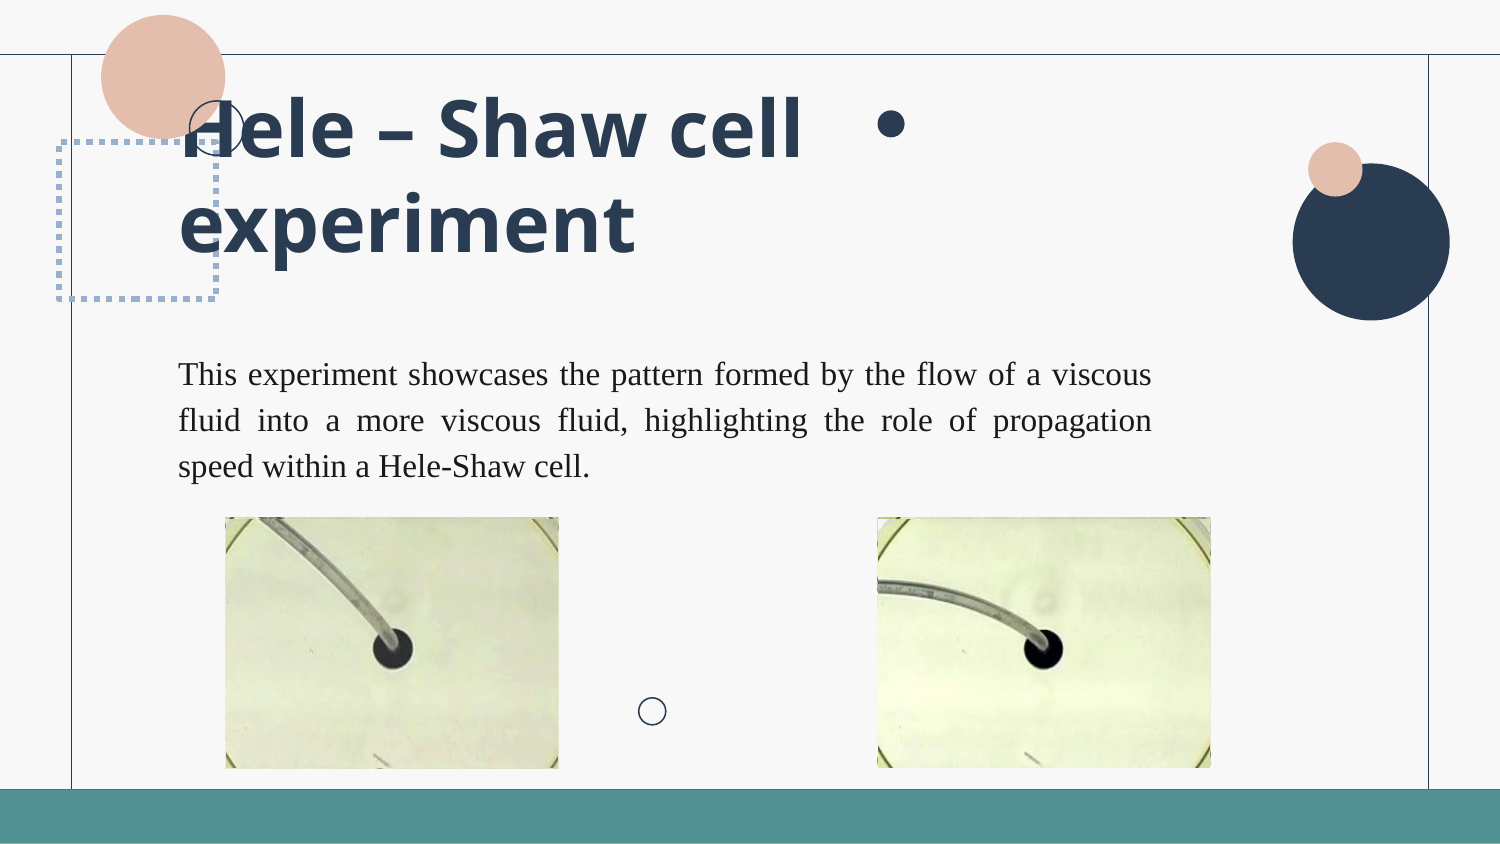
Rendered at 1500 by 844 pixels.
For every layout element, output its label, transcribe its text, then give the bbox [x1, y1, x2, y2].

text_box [877, 518, 1211, 770]
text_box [224, 518, 559, 770]
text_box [100, 14, 244, 156]
text_box [638, 697, 666, 725]
title Hele – Shaw cell experiment [163, 181, 1263, 284]
title [58, 142, 216, 300]
text_box [877, 110, 905, 138]
subtitle This experiment showcases the pattern formed by the flow of a viscous fluid into a more viscous fluid, highlighting the role of propagation speed within a Hele-Shaw cell. [163, 331, 1170, 404]
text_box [1292, 141, 1450, 321]
